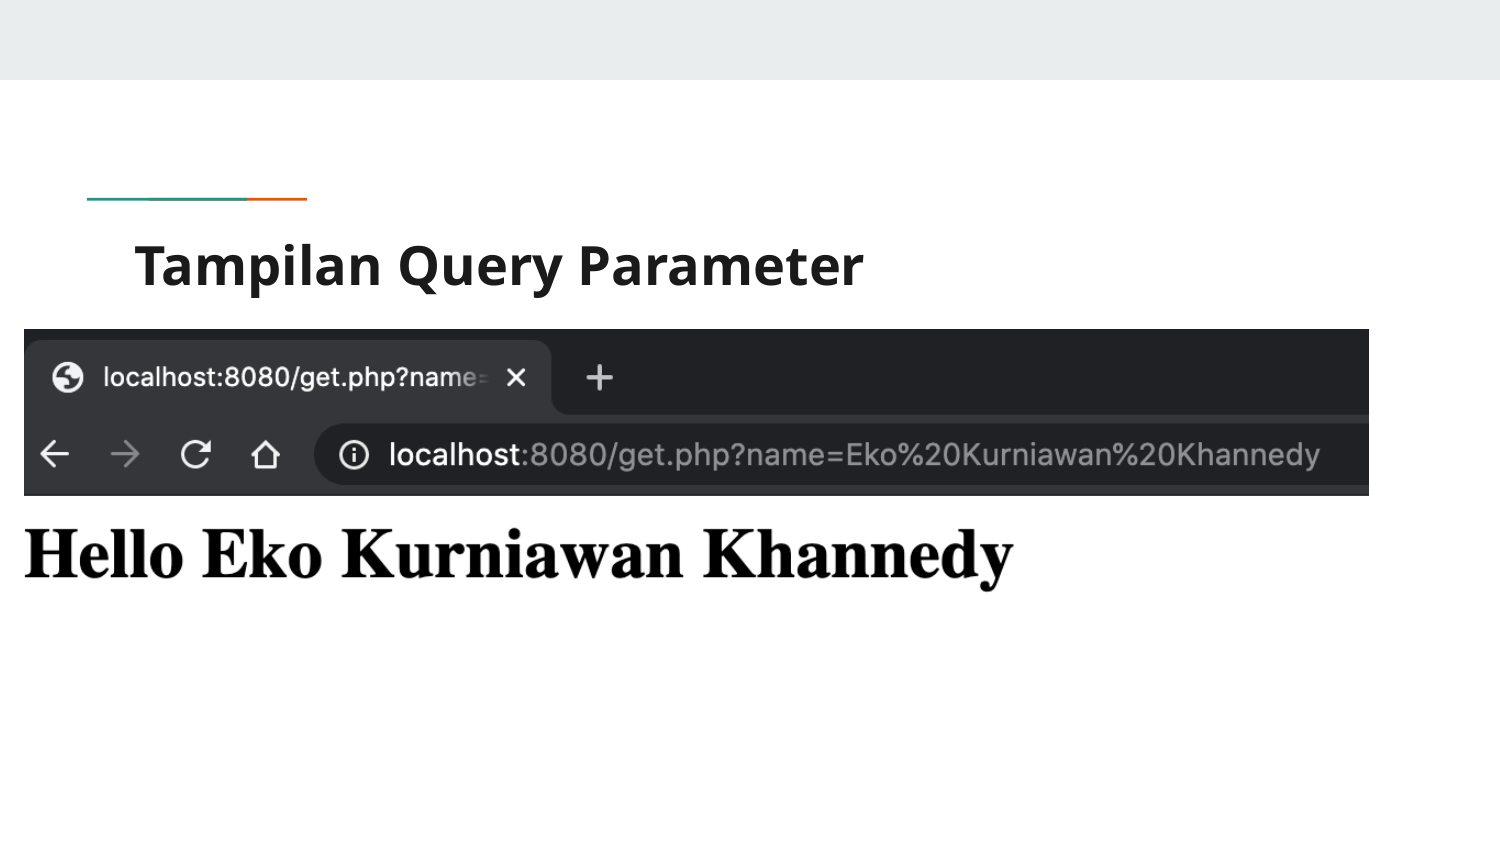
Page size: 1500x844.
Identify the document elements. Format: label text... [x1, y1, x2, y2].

picture [24, 328, 1369, 819]
title Tampilan Query Parameter [119, 216, 1381, 305]
